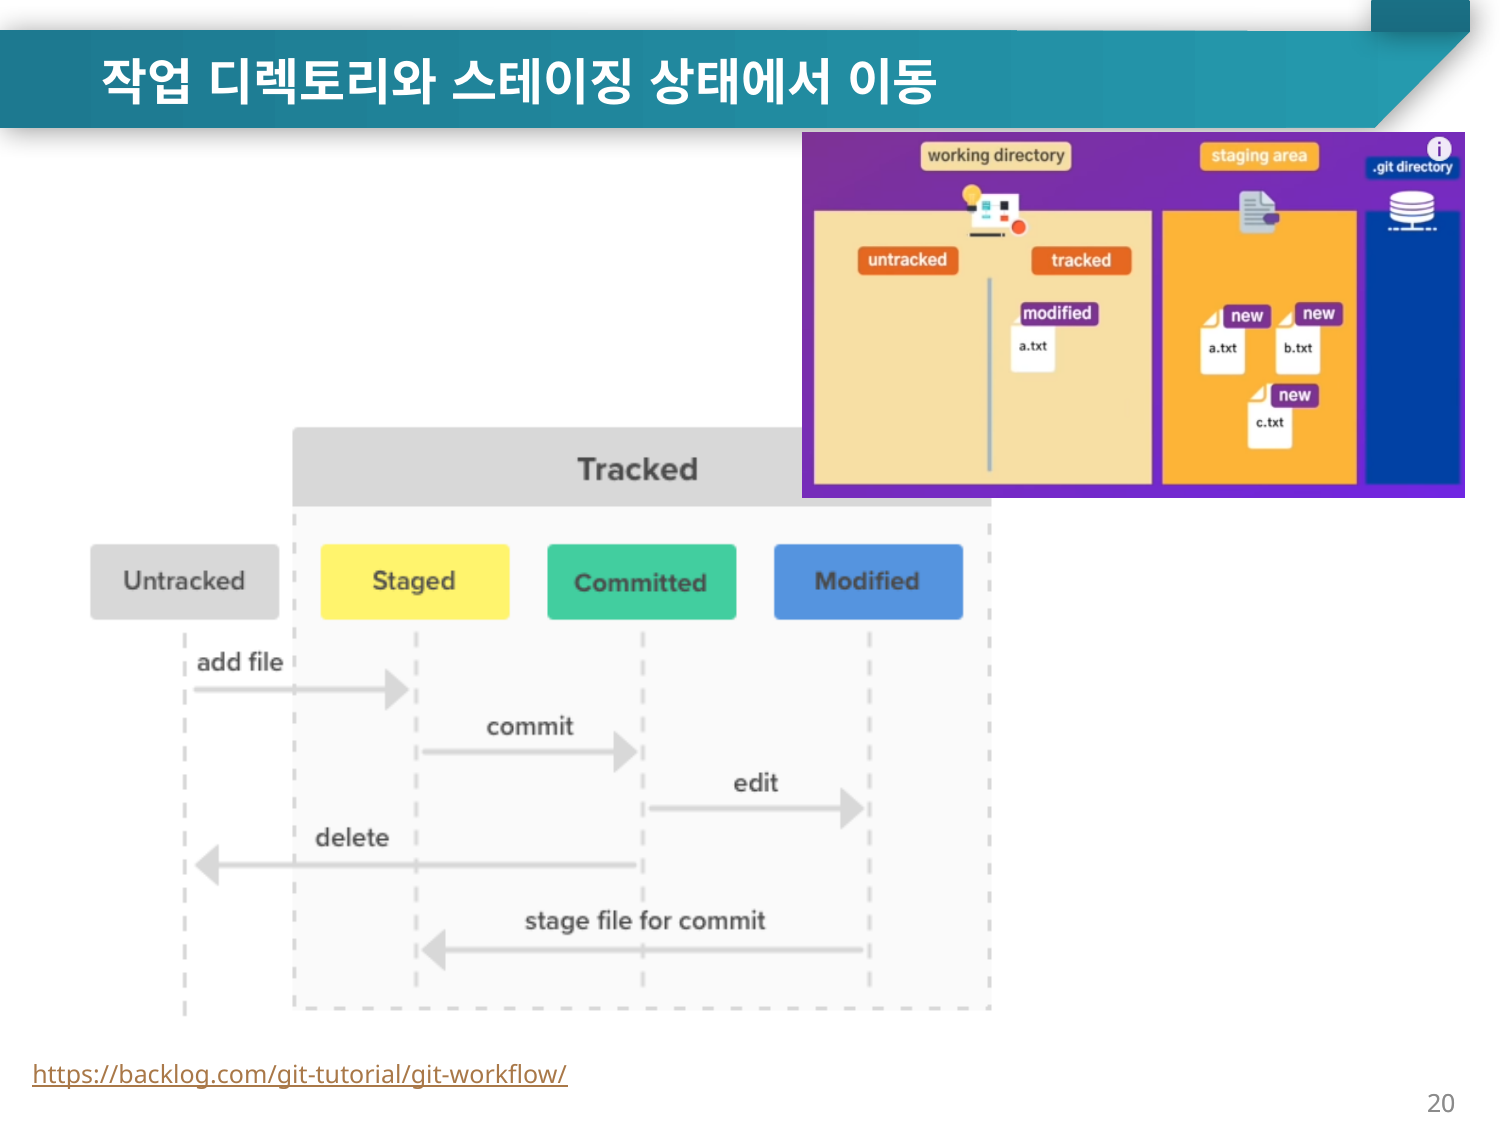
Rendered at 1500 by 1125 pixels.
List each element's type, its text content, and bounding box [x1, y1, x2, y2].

list 작업 디렉토리와 스테이징 상태에서 이동 [101, 50, 1306, 118]
text_box https://backlog.com/git-tutorial/git-workflow/ [17, 1051, 1016, 1125]
slide_number 20 [1120, 1084, 1471, 1124]
picture [70, 131, 1465, 1042]
